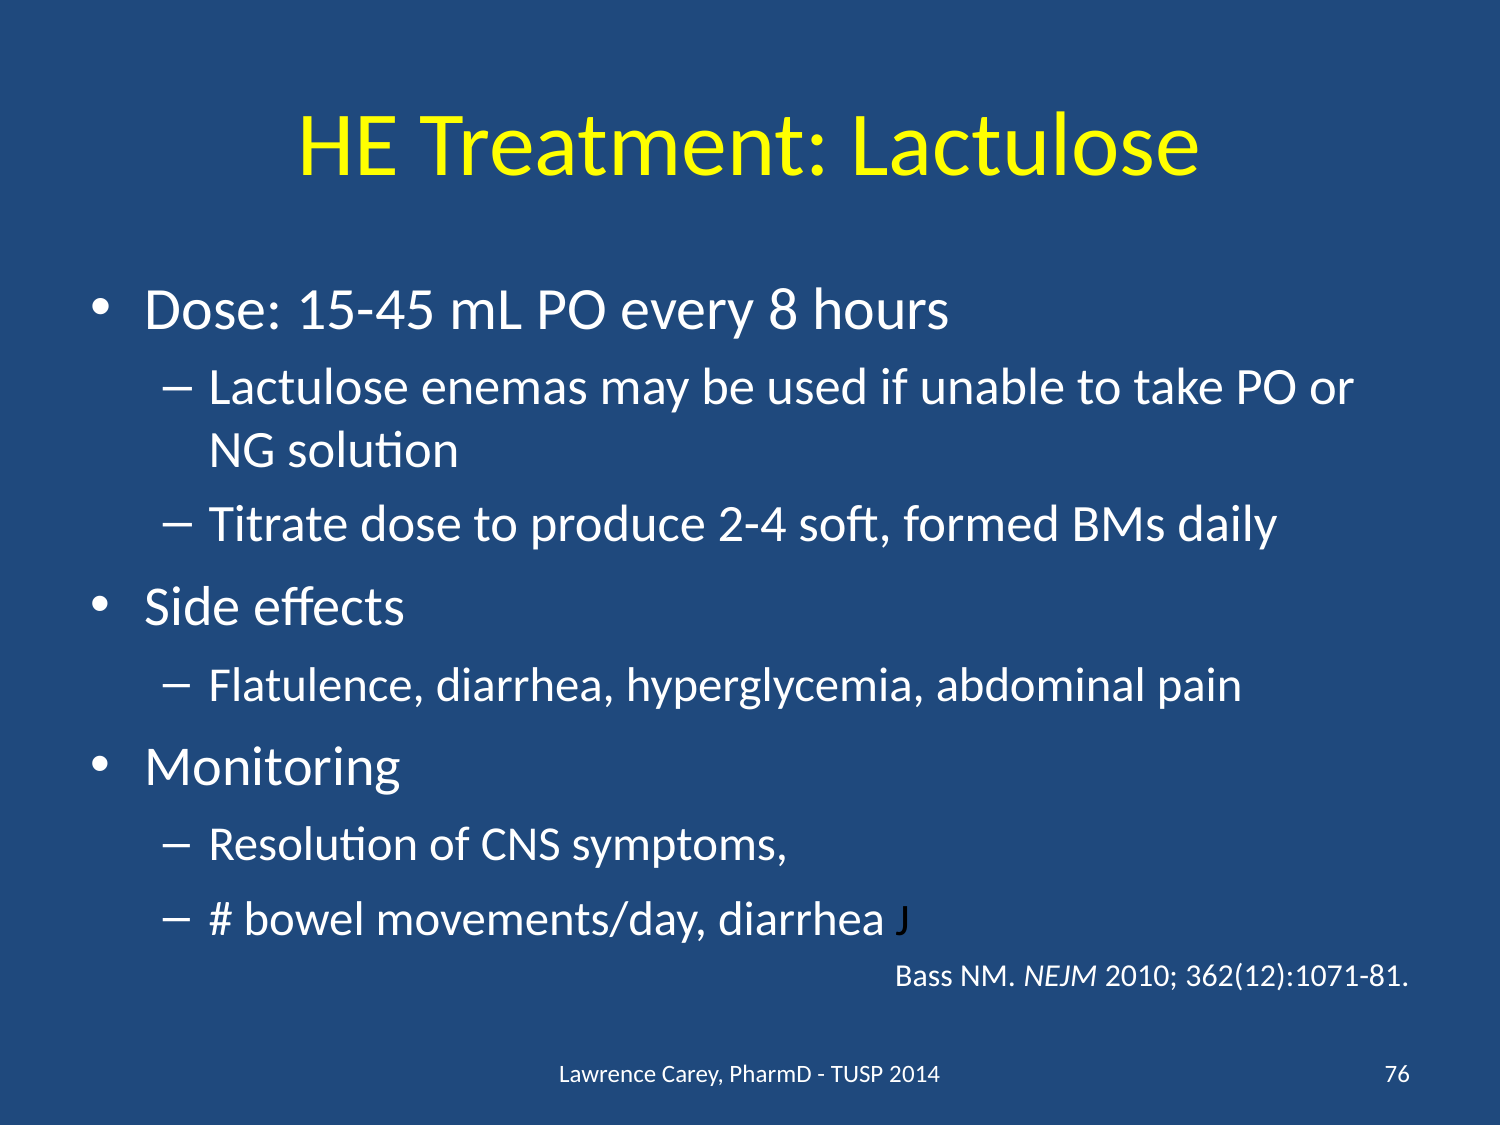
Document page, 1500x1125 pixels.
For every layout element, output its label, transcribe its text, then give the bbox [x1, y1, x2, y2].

footer Lawrence Carey, PharmD - TUSP 2014 [512, 1042, 988, 1103]
slide_number 76 [1074, 1042, 1425, 1103]
title HE Treatment: Lactulose [75, 45, 1425, 233]
list Dose: 15-45 mL PO every 8 hours Lactulose enemas may be used if unable to take PO or NG solution Titrate dose to produce 2-4 soft, formed BMs daily Side effects Flatulence, diarrhea, hyperglycemia, abdominal pain Monitoring Resolution of CNS symptoms, # bowel movements/day, diarrhea J Bass NM. NEJM 2010; 362(12):1071-81. [75, 262, 1425, 1005]
